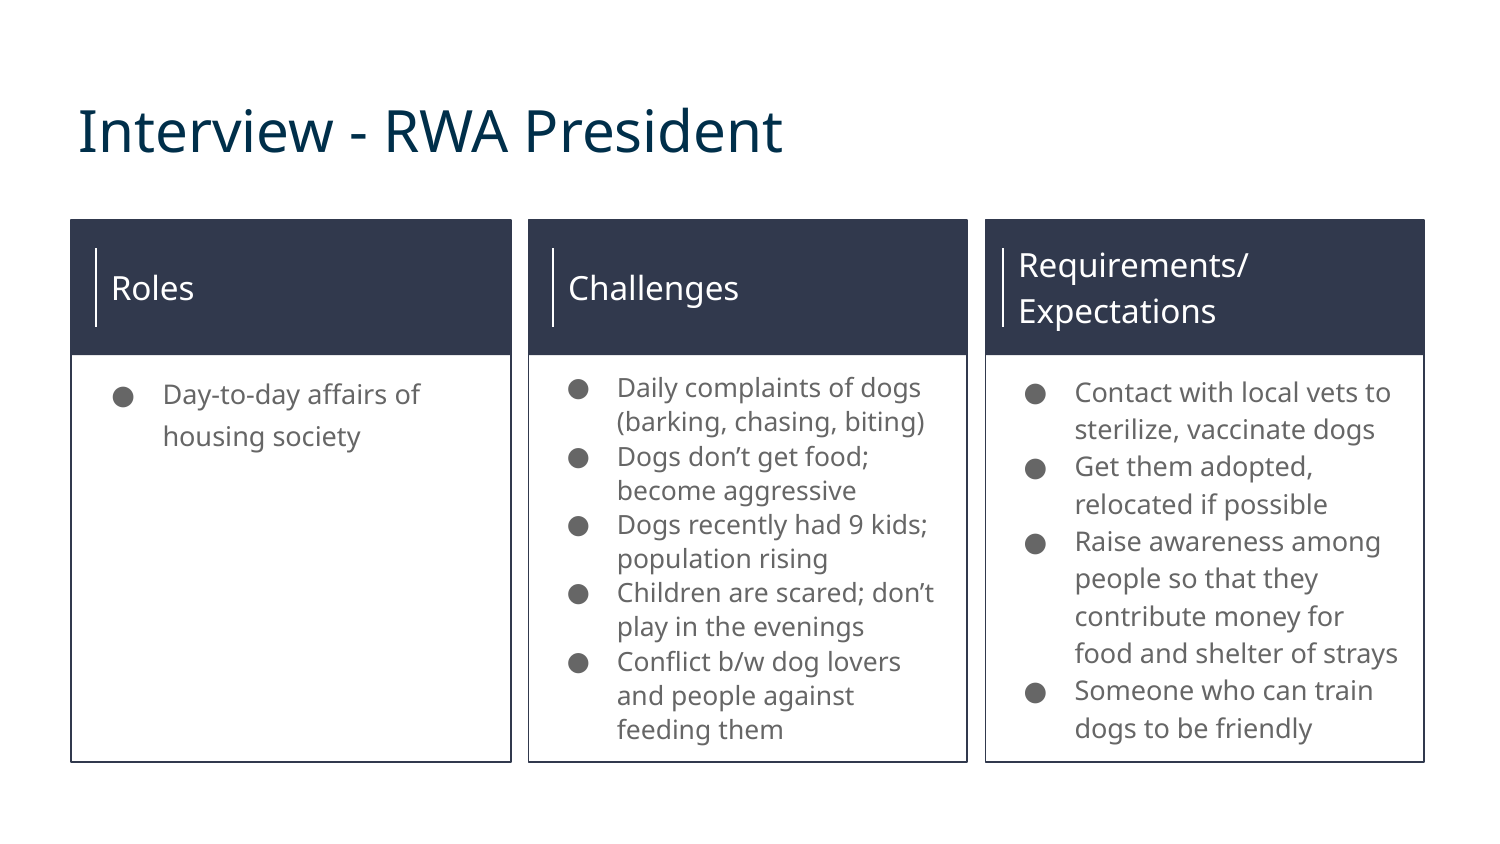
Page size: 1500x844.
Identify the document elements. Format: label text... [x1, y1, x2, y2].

title Interview - RWA President [63, 75, 1437, 188]
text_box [985, 219, 1425, 763]
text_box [528, 219, 968, 763]
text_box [70, 219, 512, 763]
